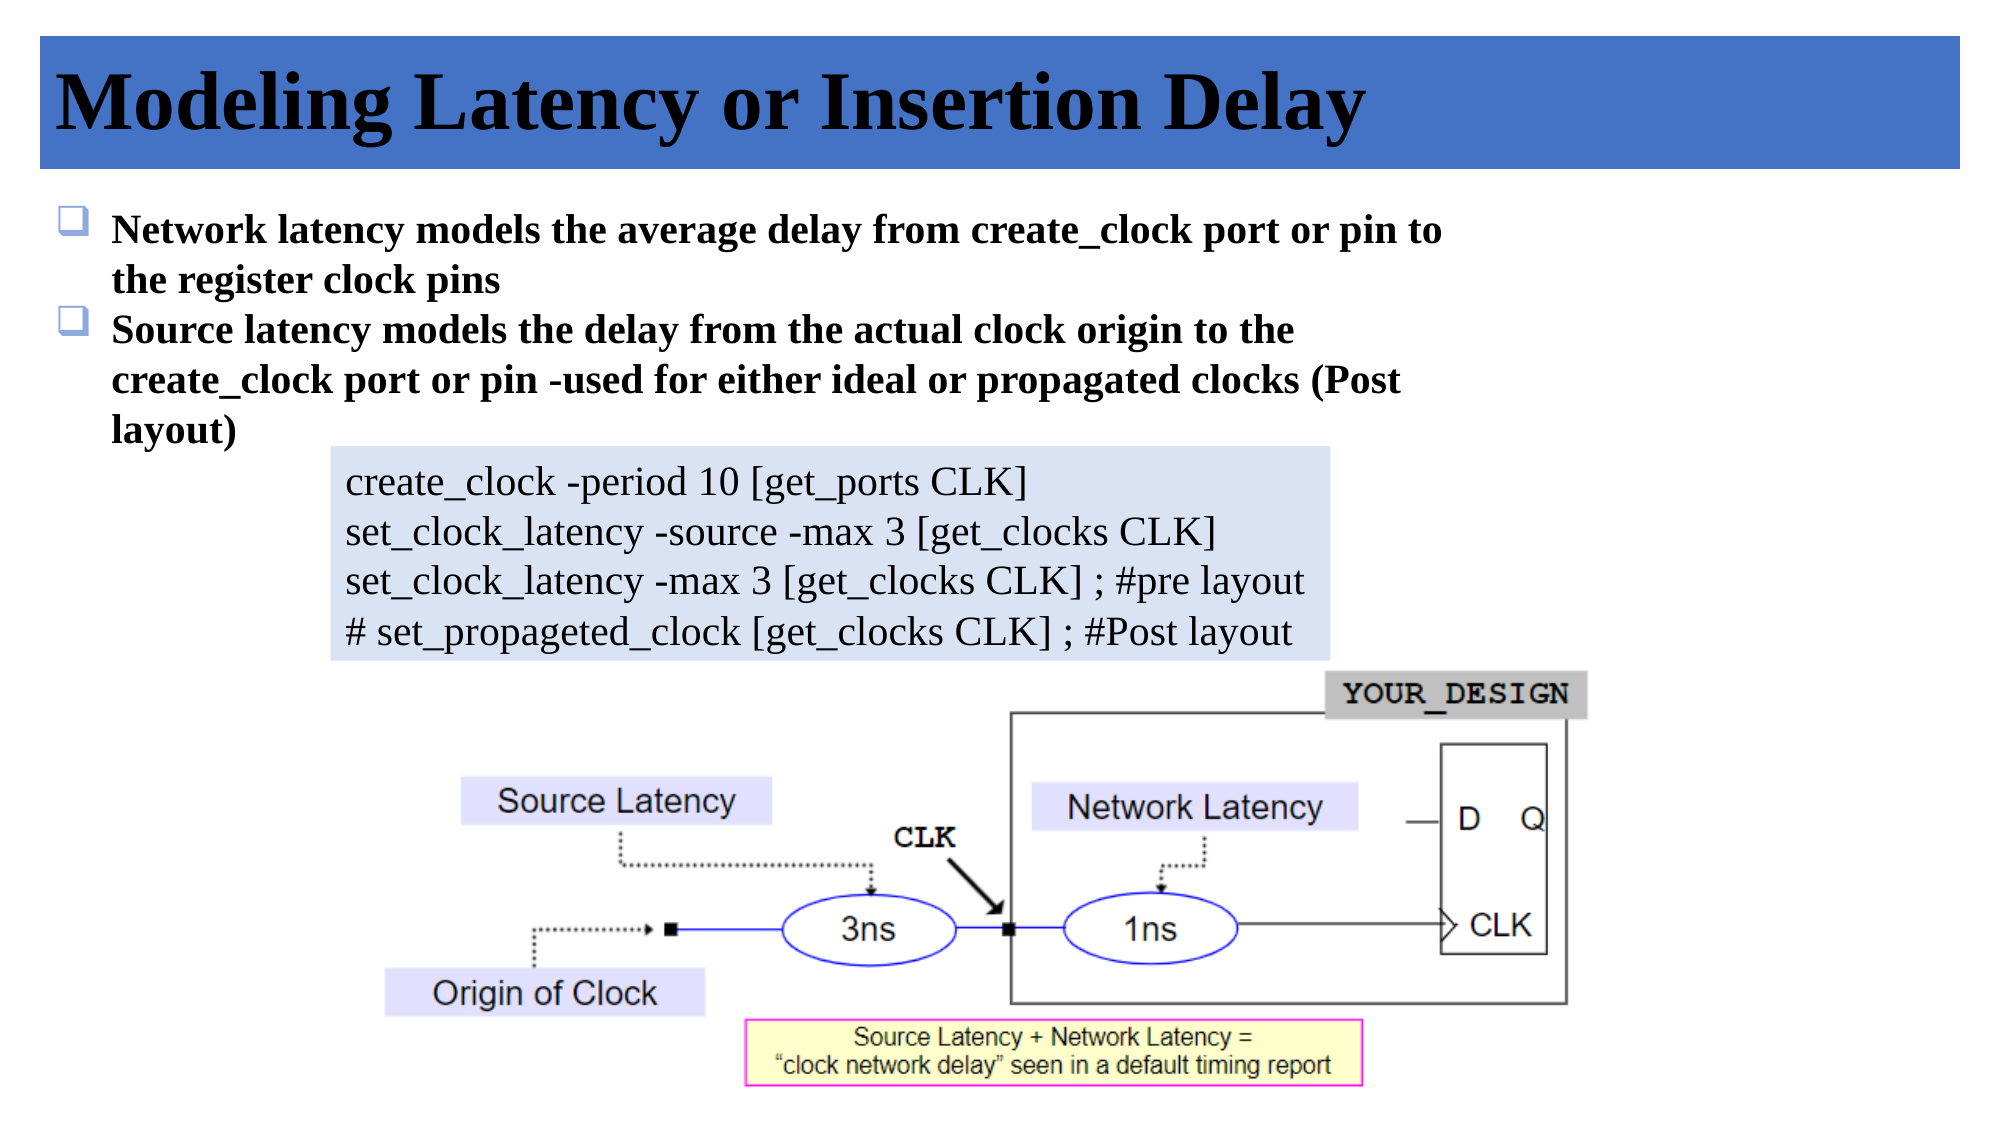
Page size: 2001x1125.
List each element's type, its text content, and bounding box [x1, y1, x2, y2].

picture [330, 663, 1695, 1110]
title Modeling Latency or Insertion Delay [40, 36, 1960, 169]
text_box create_clock -period 10 [get_ports CLK] set_clock_latency -source -max 3 [get_clocks CLK] set_clock_latency -max 3 [get_clocks CLK] ; #pre layout # set_propageted_clock [get_clocks CLK] ; #Post layout [330, 445, 1331, 661]
text_box Network latency models the average delay from create_clock port or pin to the register clock pins Source latency models the delay from the actual clock origin to the create_clock port or pin -used for either ideal or propagated clocks (Post layout) [40, 194, 1521, 460]
